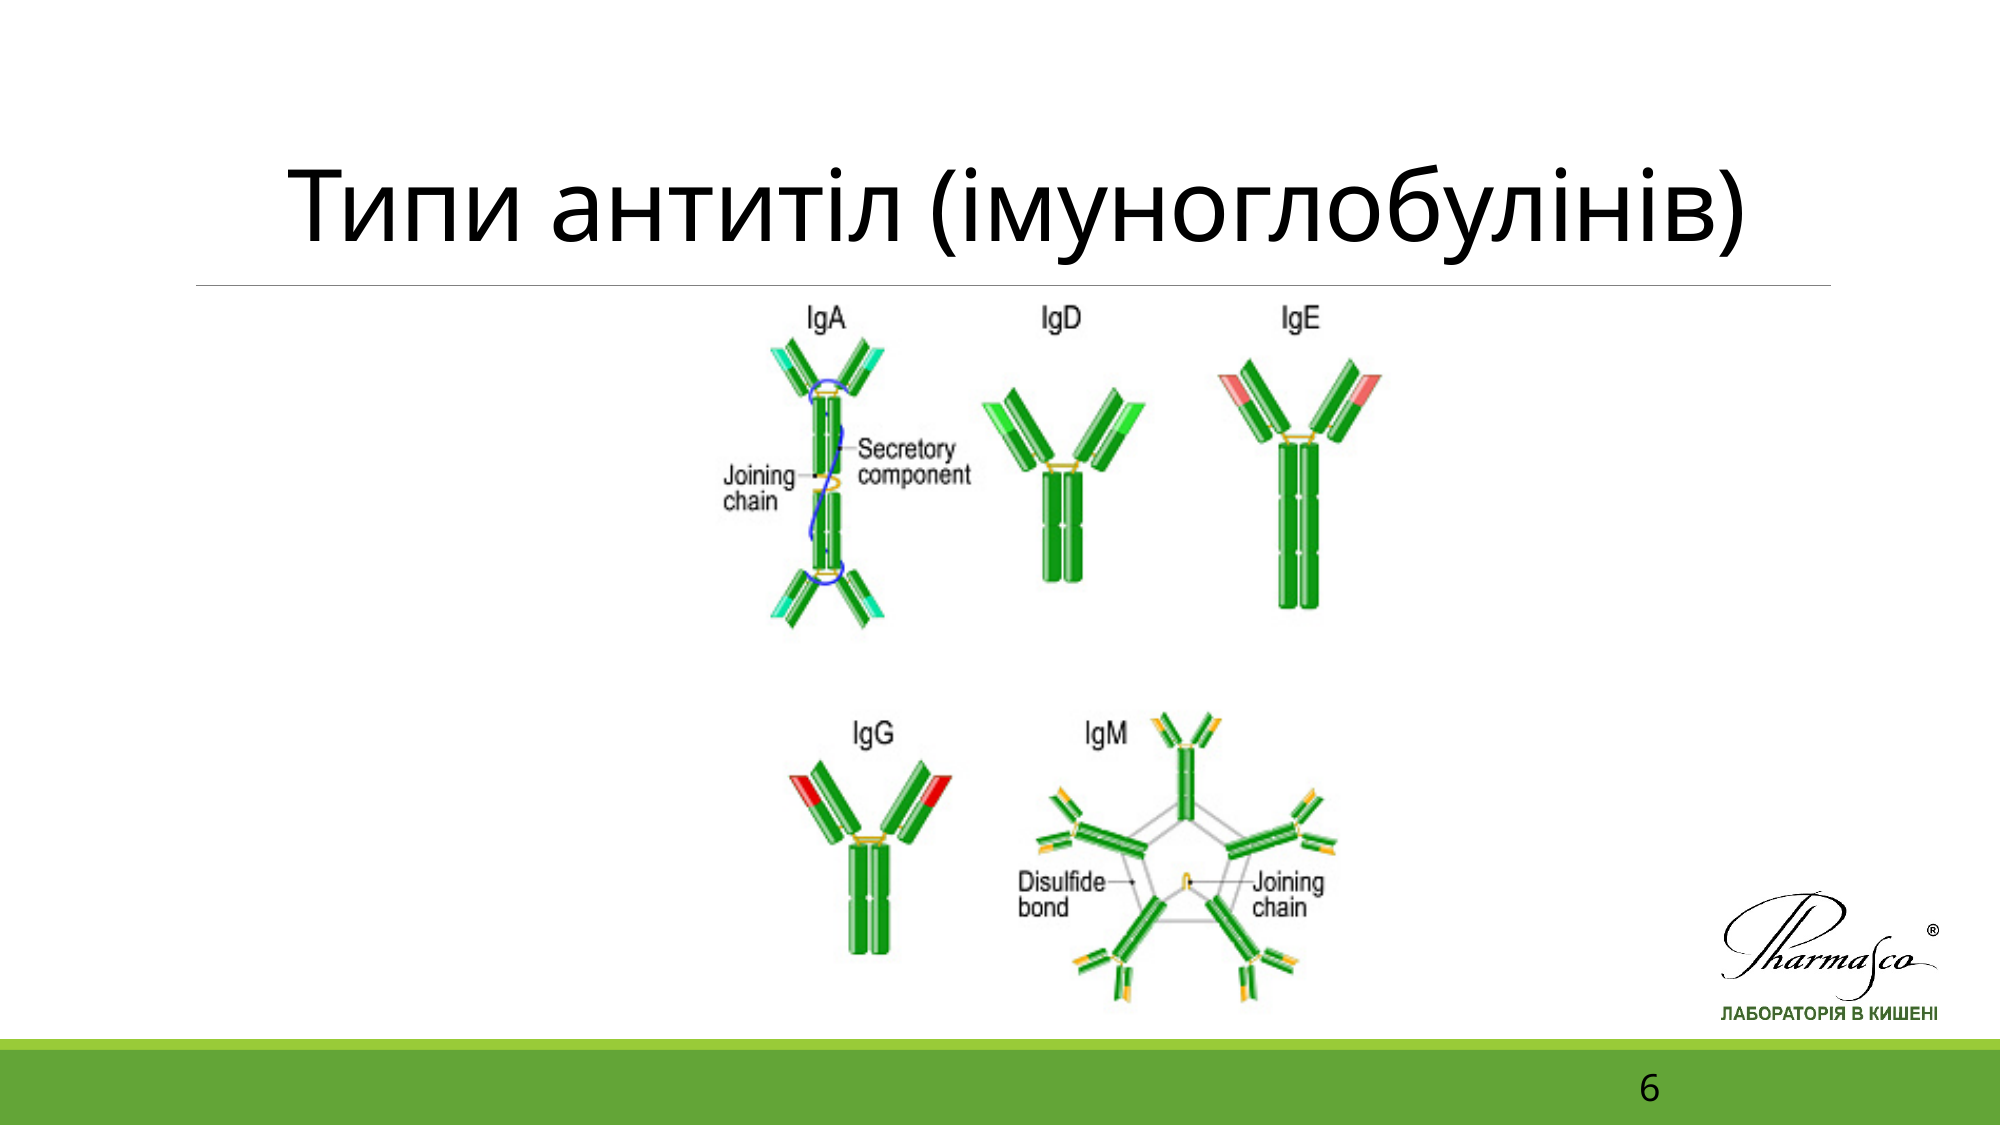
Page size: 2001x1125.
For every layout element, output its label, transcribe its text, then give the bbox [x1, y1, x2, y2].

picture [1721, 891, 1939, 1020]
picture [631, 286, 1510, 1032]
title Типи антитіл (імуноглобулінів) [192, 30, 1843, 269]
slide_number 6 [1624, 1059, 1840, 1120]
